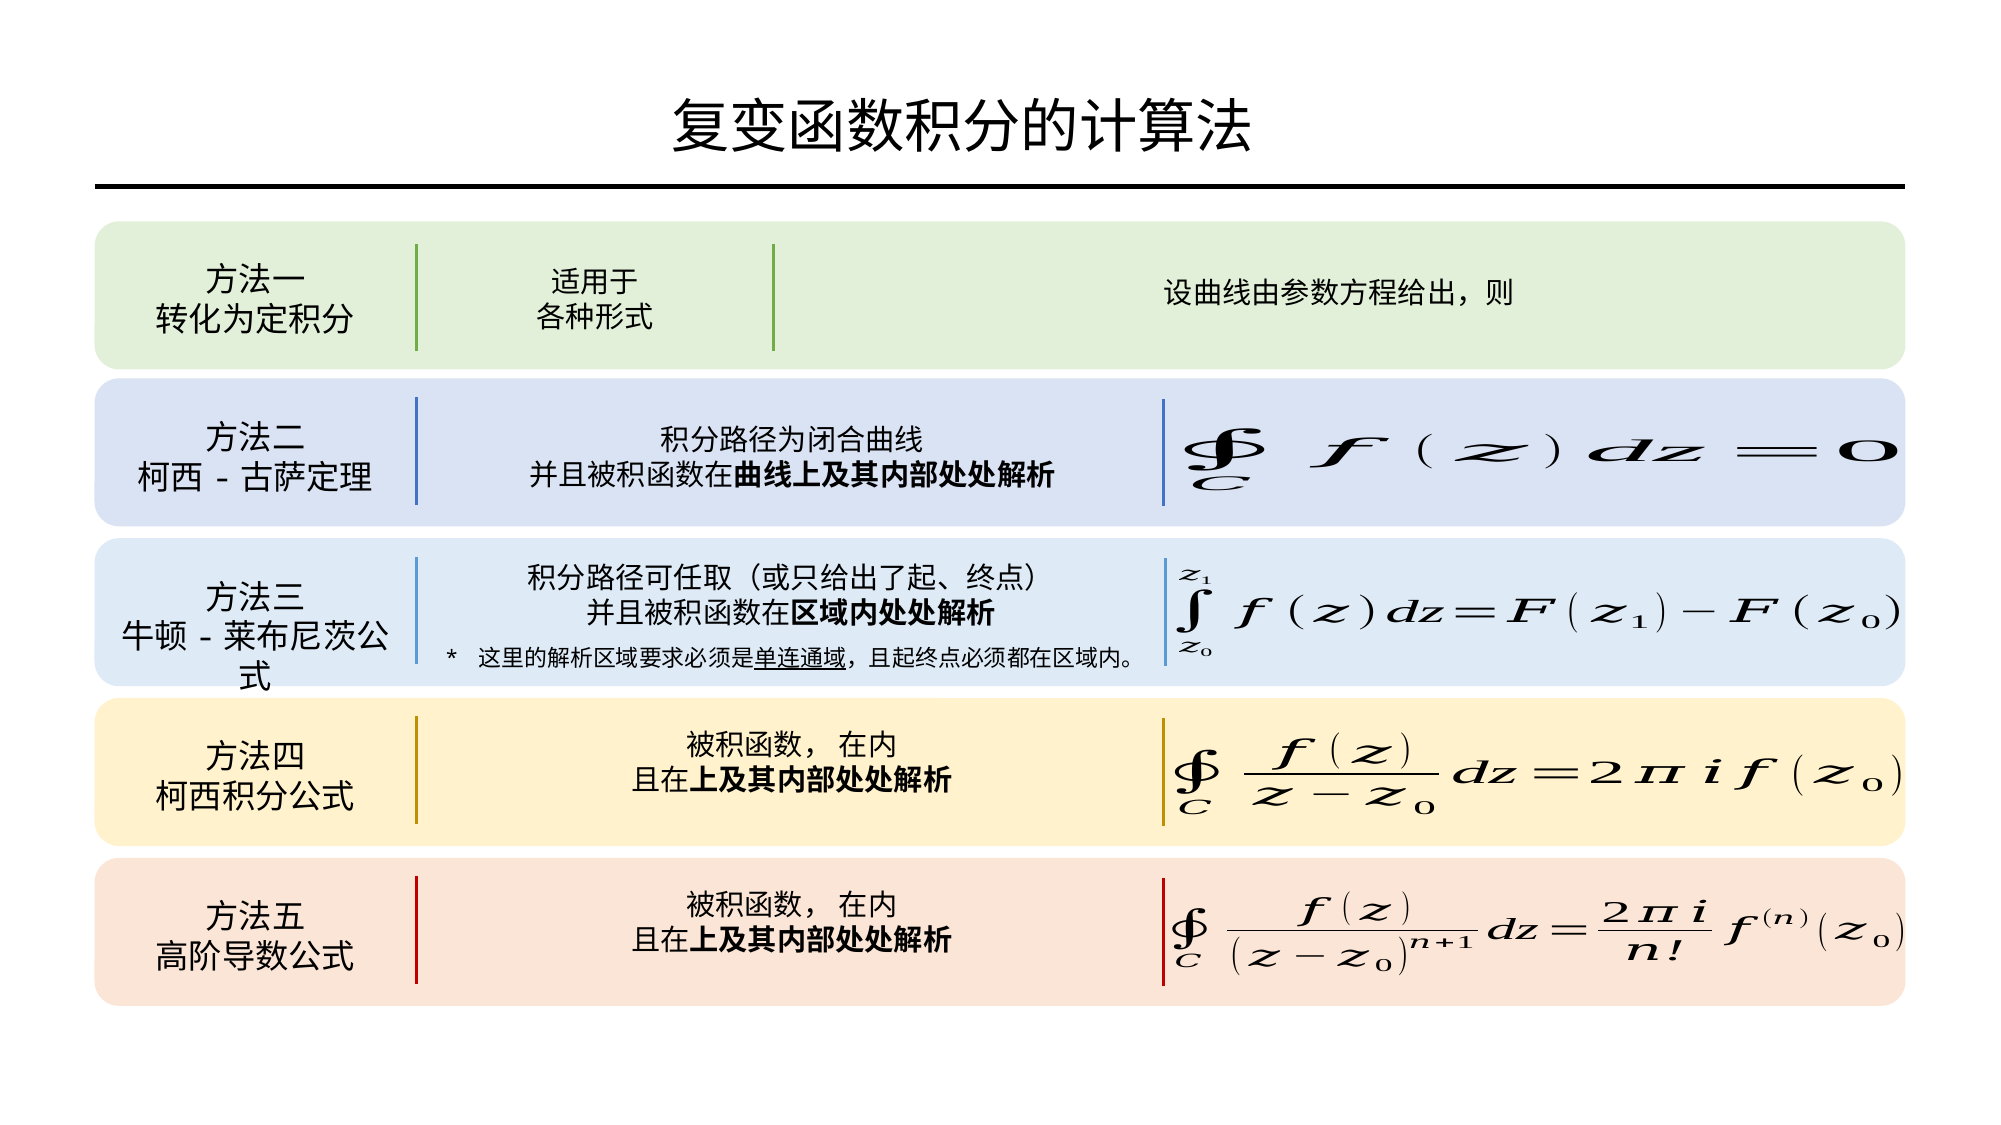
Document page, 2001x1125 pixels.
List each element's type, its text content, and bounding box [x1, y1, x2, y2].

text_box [94, 697, 1906, 846]
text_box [94, 857, 1906, 1006]
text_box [94, 378, 1906, 527]
text_box 复变函数积分的计算法 [656, 81, 1344, 167]
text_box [94, 221, 1906, 370]
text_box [94, 538, 1906, 687]
